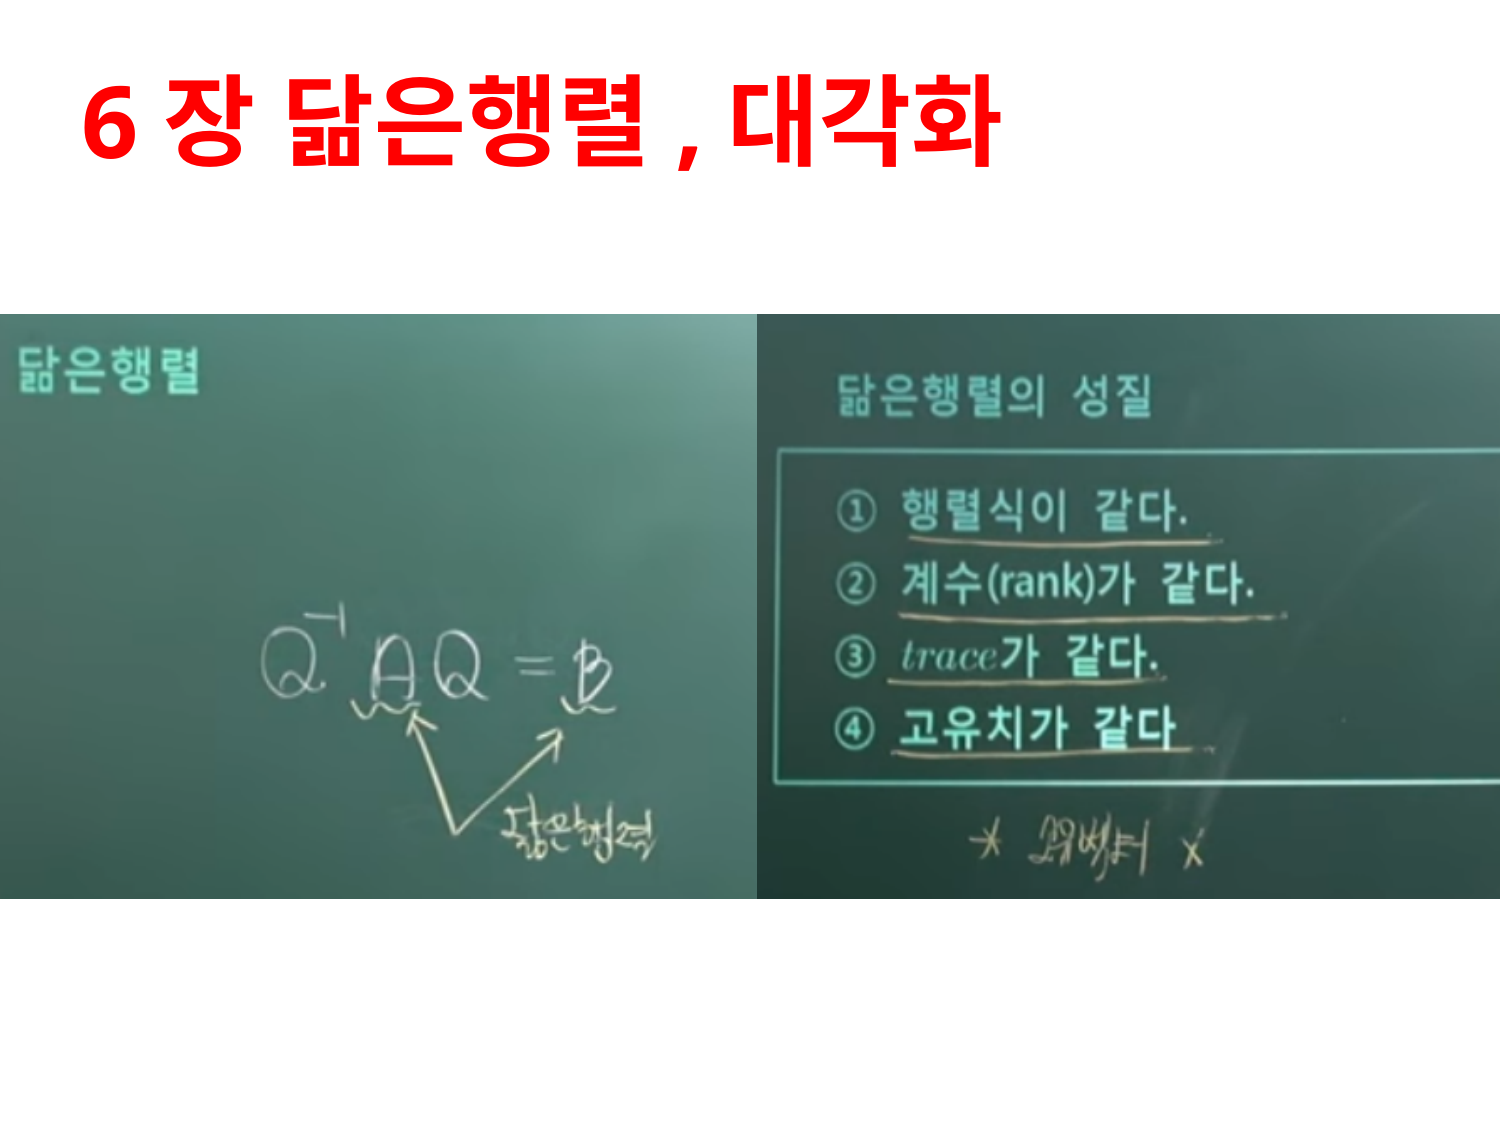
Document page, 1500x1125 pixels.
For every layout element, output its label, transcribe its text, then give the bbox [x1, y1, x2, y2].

text_box 6장 닮은행렬,대각화 [67, 51, 1317, 187]
picture [0, 314, 1500, 900]
